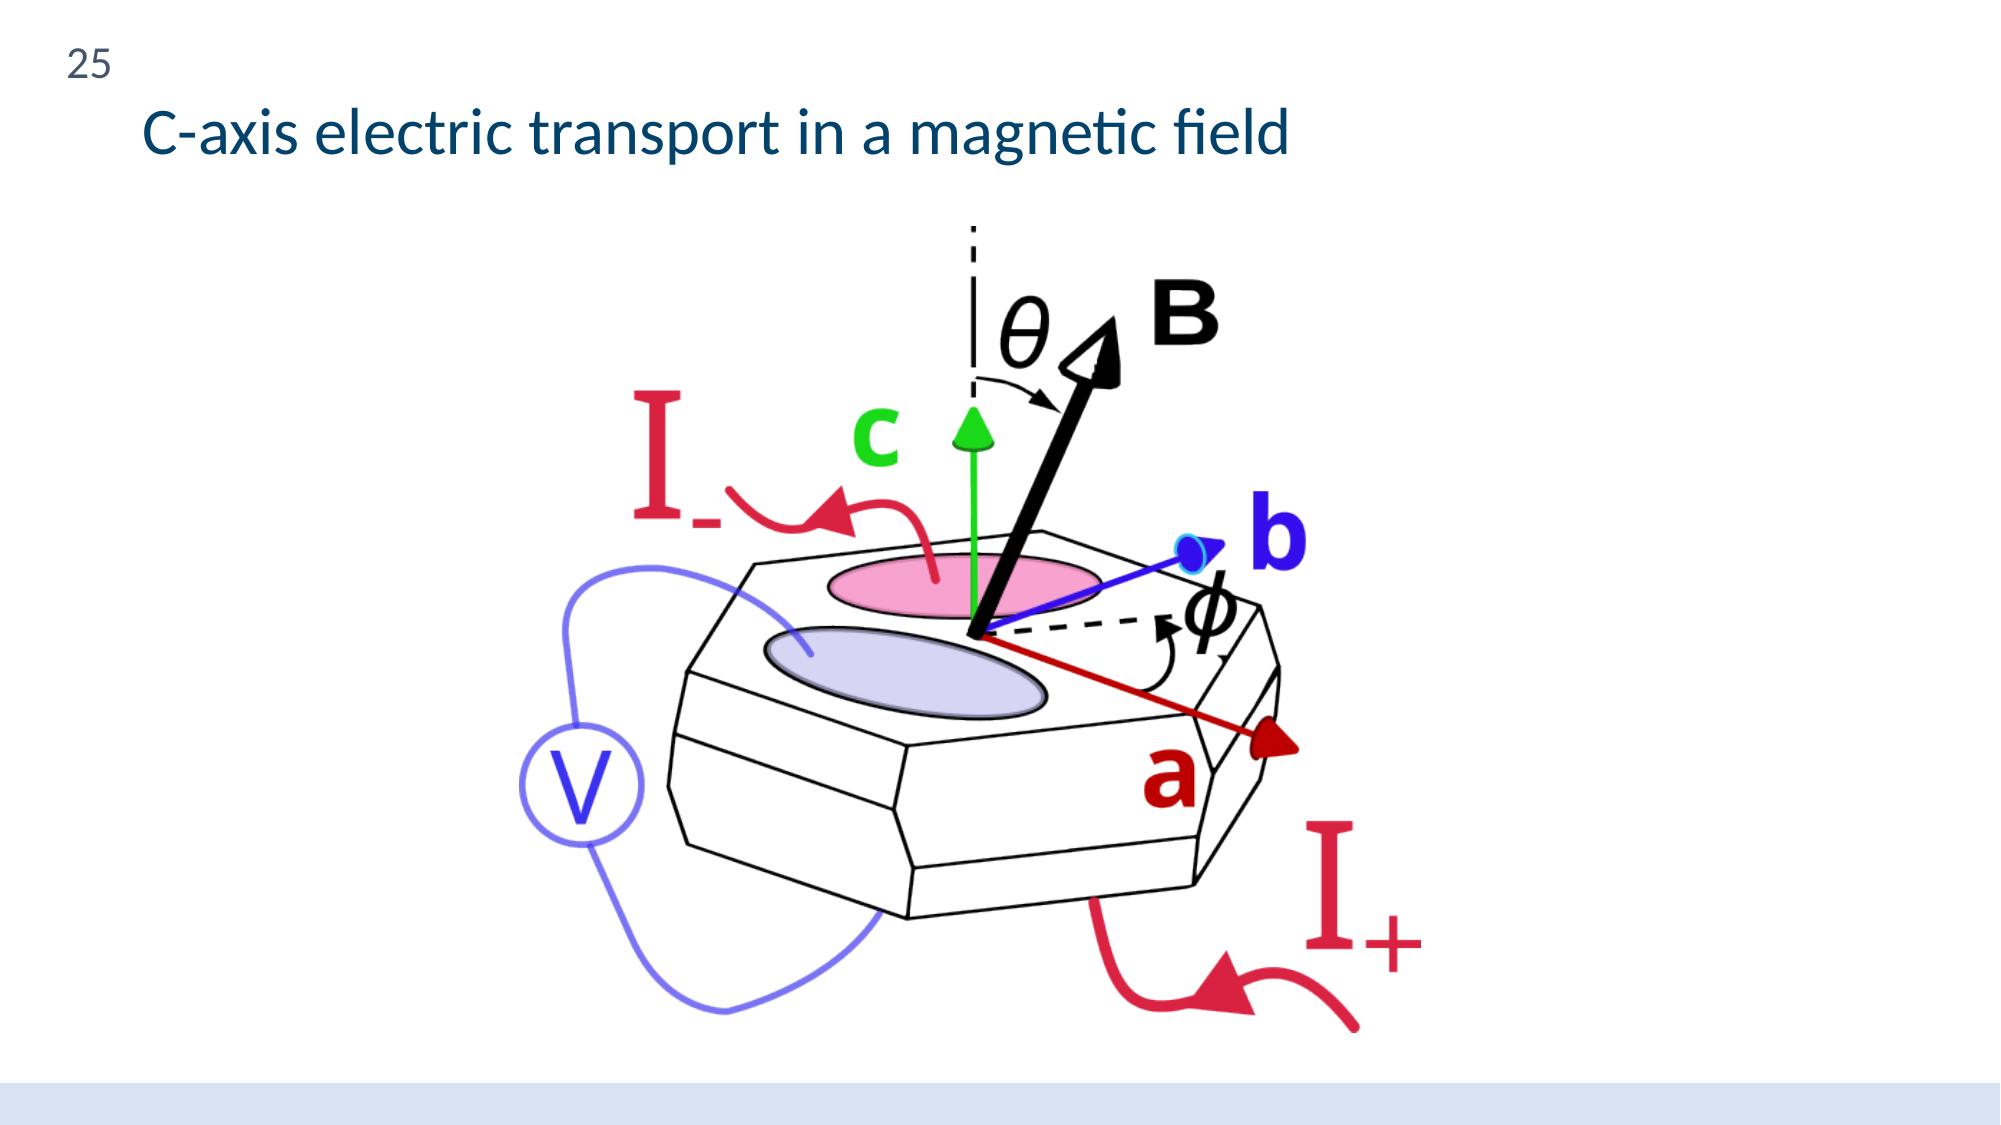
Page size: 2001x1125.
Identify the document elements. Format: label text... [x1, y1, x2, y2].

text_box 25 [0, 0, 128, 120]
text_box [0, 1082, 2000, 1125]
picture [519, 226, 1421, 1033]
text_box C-axis electric transport in a magnetic field [127, 80, 1813, 176]
